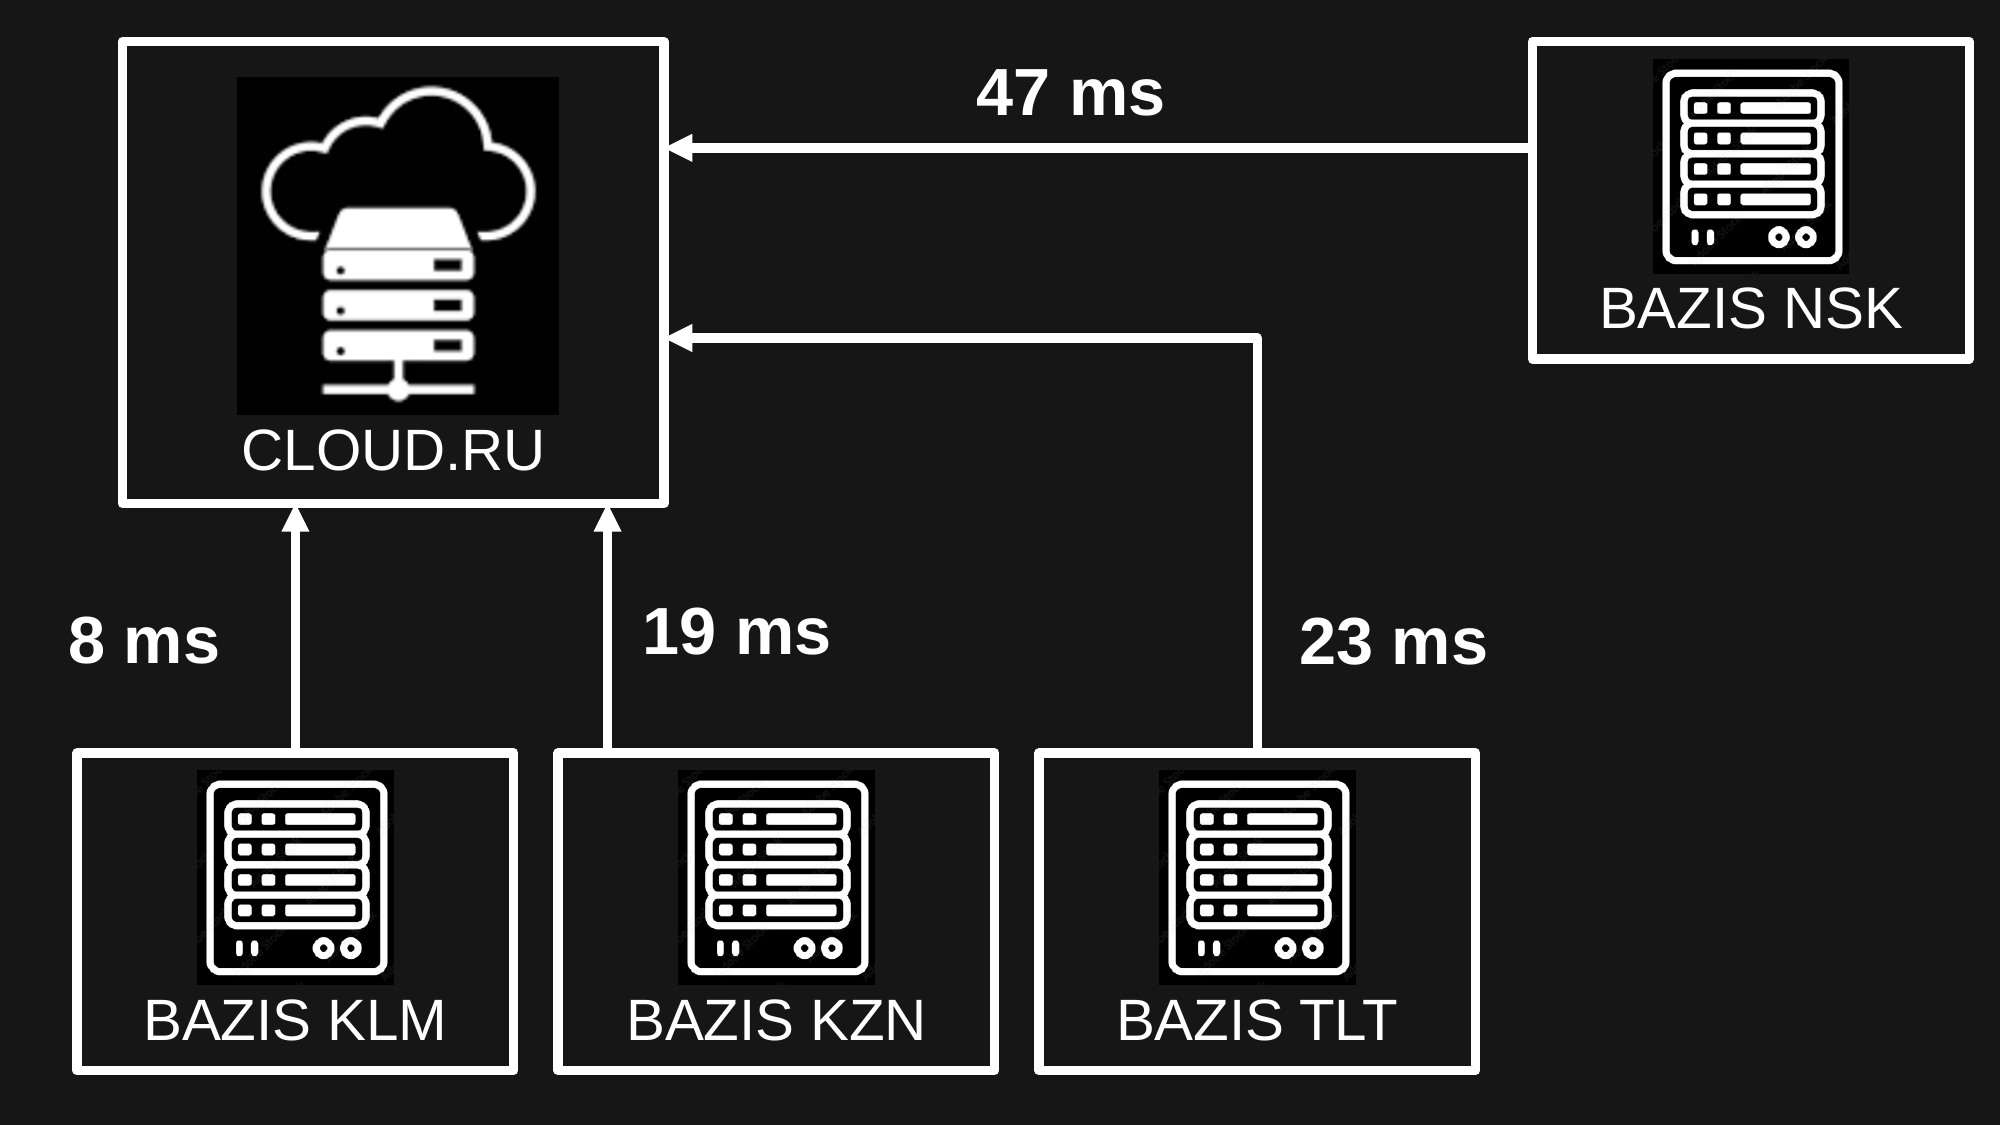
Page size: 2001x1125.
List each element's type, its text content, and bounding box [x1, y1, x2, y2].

text_box 23 ms [1284, 590, 1504, 685]
picture [0, 0, 2000, 1125]
text_box CLOUD.RU [120, 39, 666, 506]
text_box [753, 248, 1169, 843]
text_box BAZIS TLT [1037, 751, 1478, 1073]
text_box BAZIS KLM [75, 751, 516, 1073]
text_box 47 ms [961, 41, 1181, 137]
text_box 8 ms [53, 589, 236, 685]
text_box 19 ms [628, 580, 747, 675]
text_box BAZIS NSK [1531, 40, 1971, 361]
text_box BAZIS KZN [556, 751, 997, 1073]
